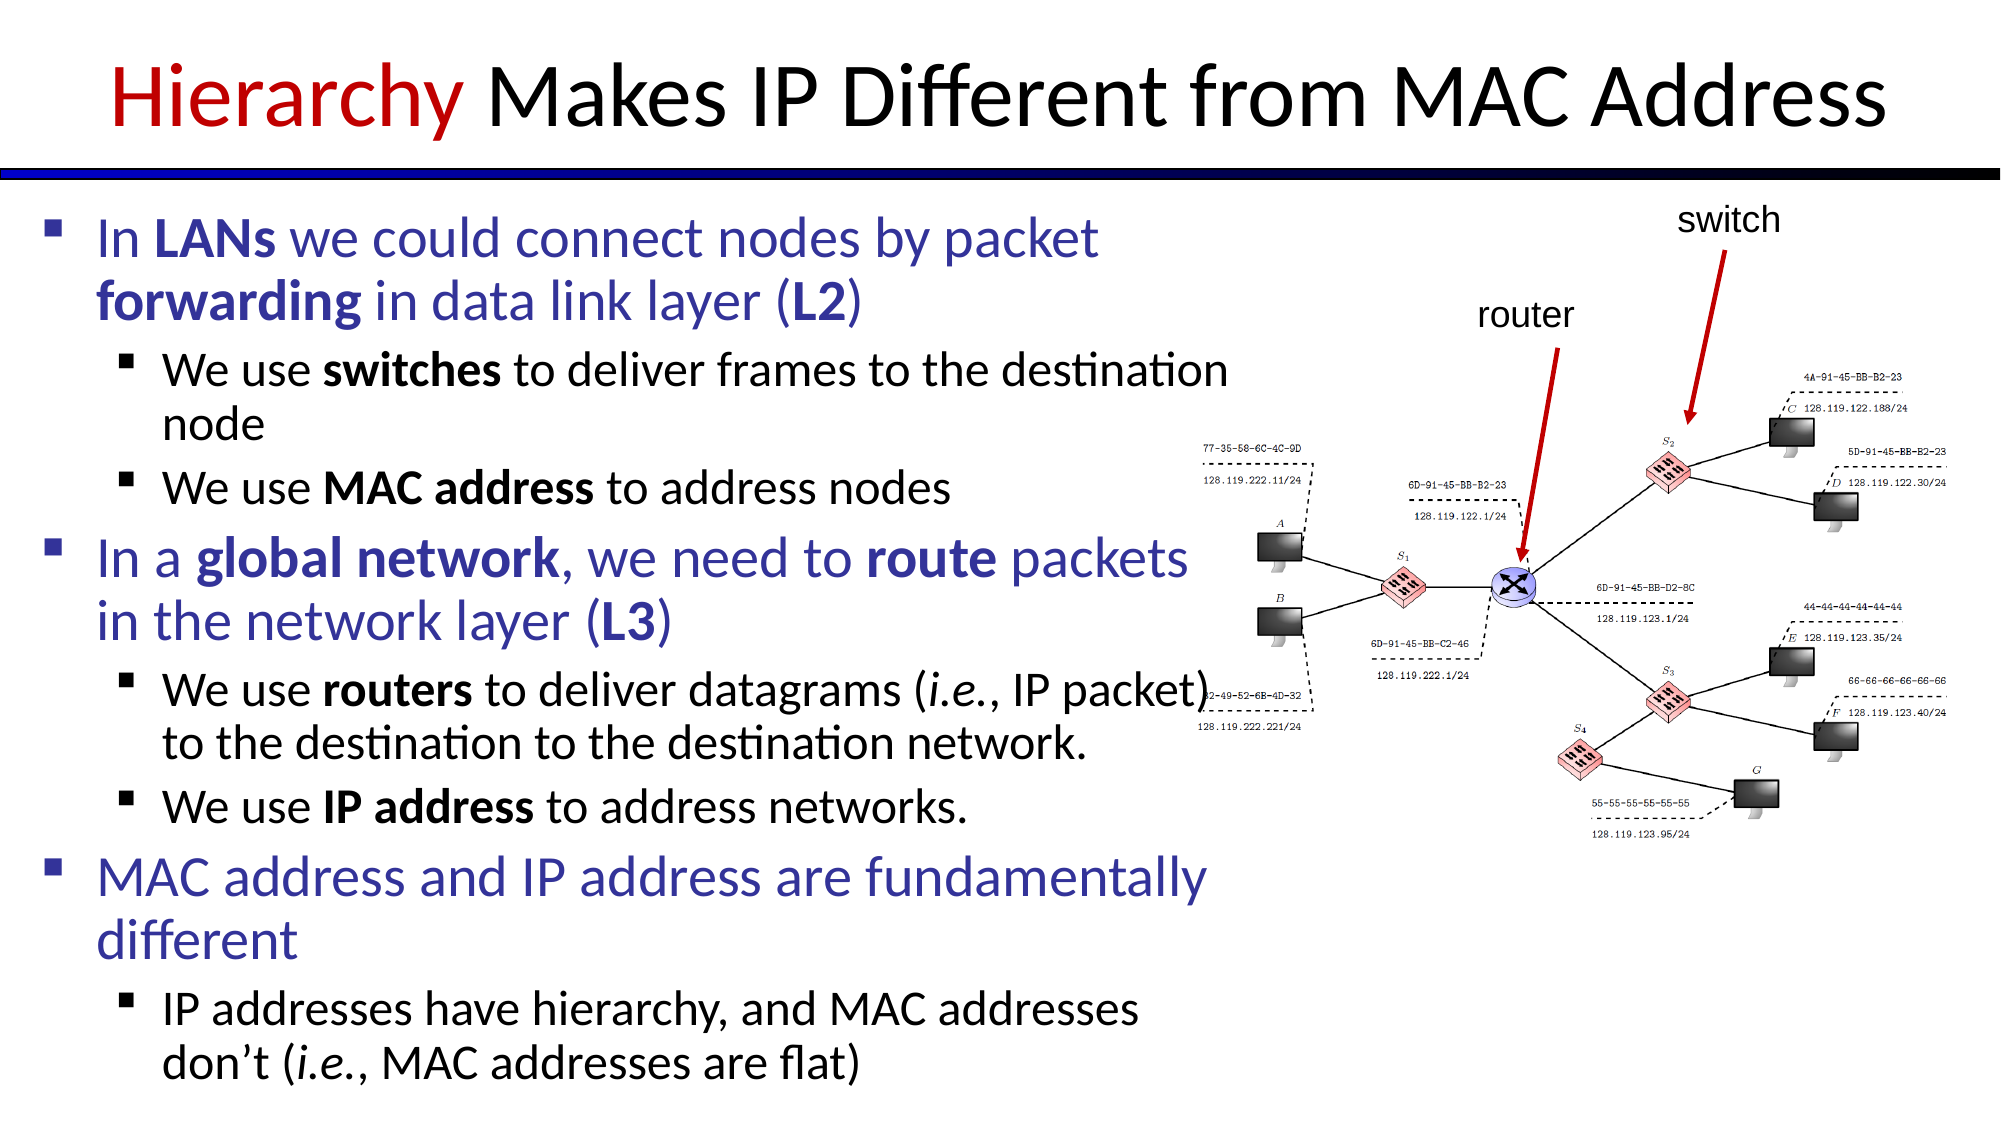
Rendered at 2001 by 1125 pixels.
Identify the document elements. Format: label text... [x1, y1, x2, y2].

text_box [1687, 249, 1726, 426]
list In LANs we could connect nodes by packet forwarding in data link layer (L2) We use switches to deliver frames to the destination node We use MAC address to address nodes In a global network, we need to route packets in the network layer (L3) We use routers to deliver datagrams (i.e., IP packet) to the destination to the destination network. We use IP address to address networks. MAC address and IP address are fundamentally different IP addresses have hierarchy, and MAC addresses don’t (i.e., MAC addresses are flat) [24, 199, 1256, 1088]
text_box router [1462, 282, 1607, 343]
text_box switch [1662, 187, 1807, 247]
picture [1149, 362, 1991, 851]
title Hierarchy Makes IP Different from MAC Address [0, 0, 2000, 184]
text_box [1520, 347, 1559, 563]
